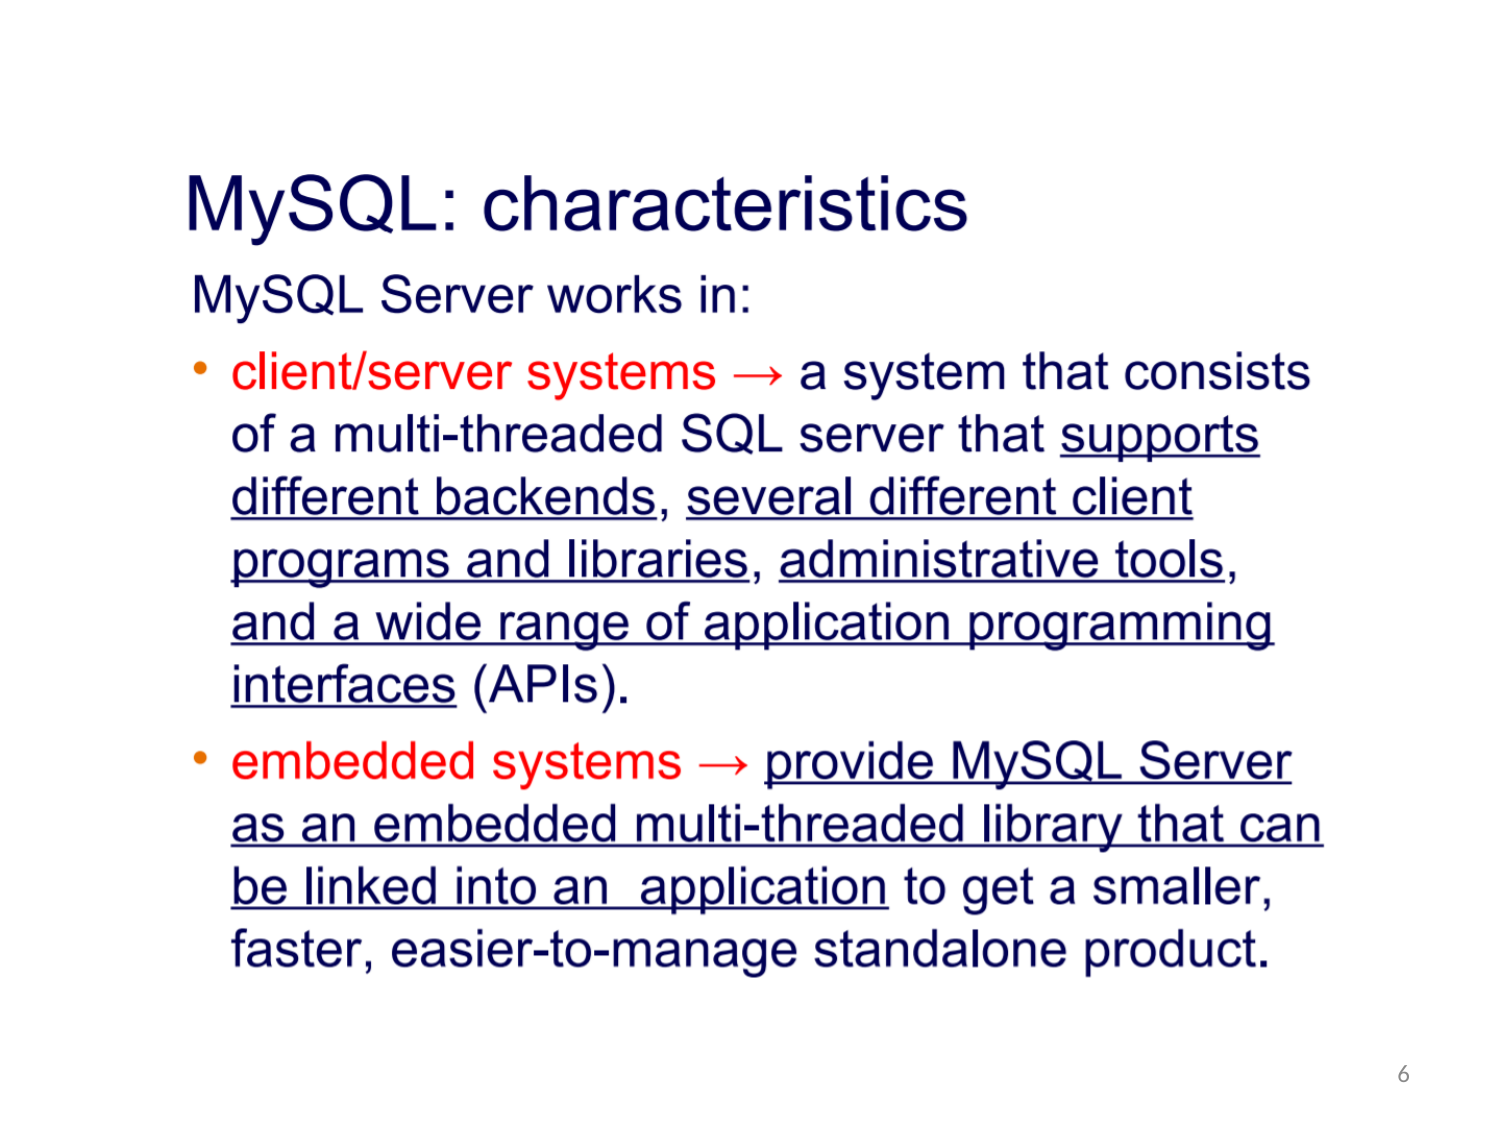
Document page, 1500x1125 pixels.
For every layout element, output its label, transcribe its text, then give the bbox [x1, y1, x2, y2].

picture [148, 147, 1352, 978]
slide_number 6 [1074, 1042, 1425, 1103]
